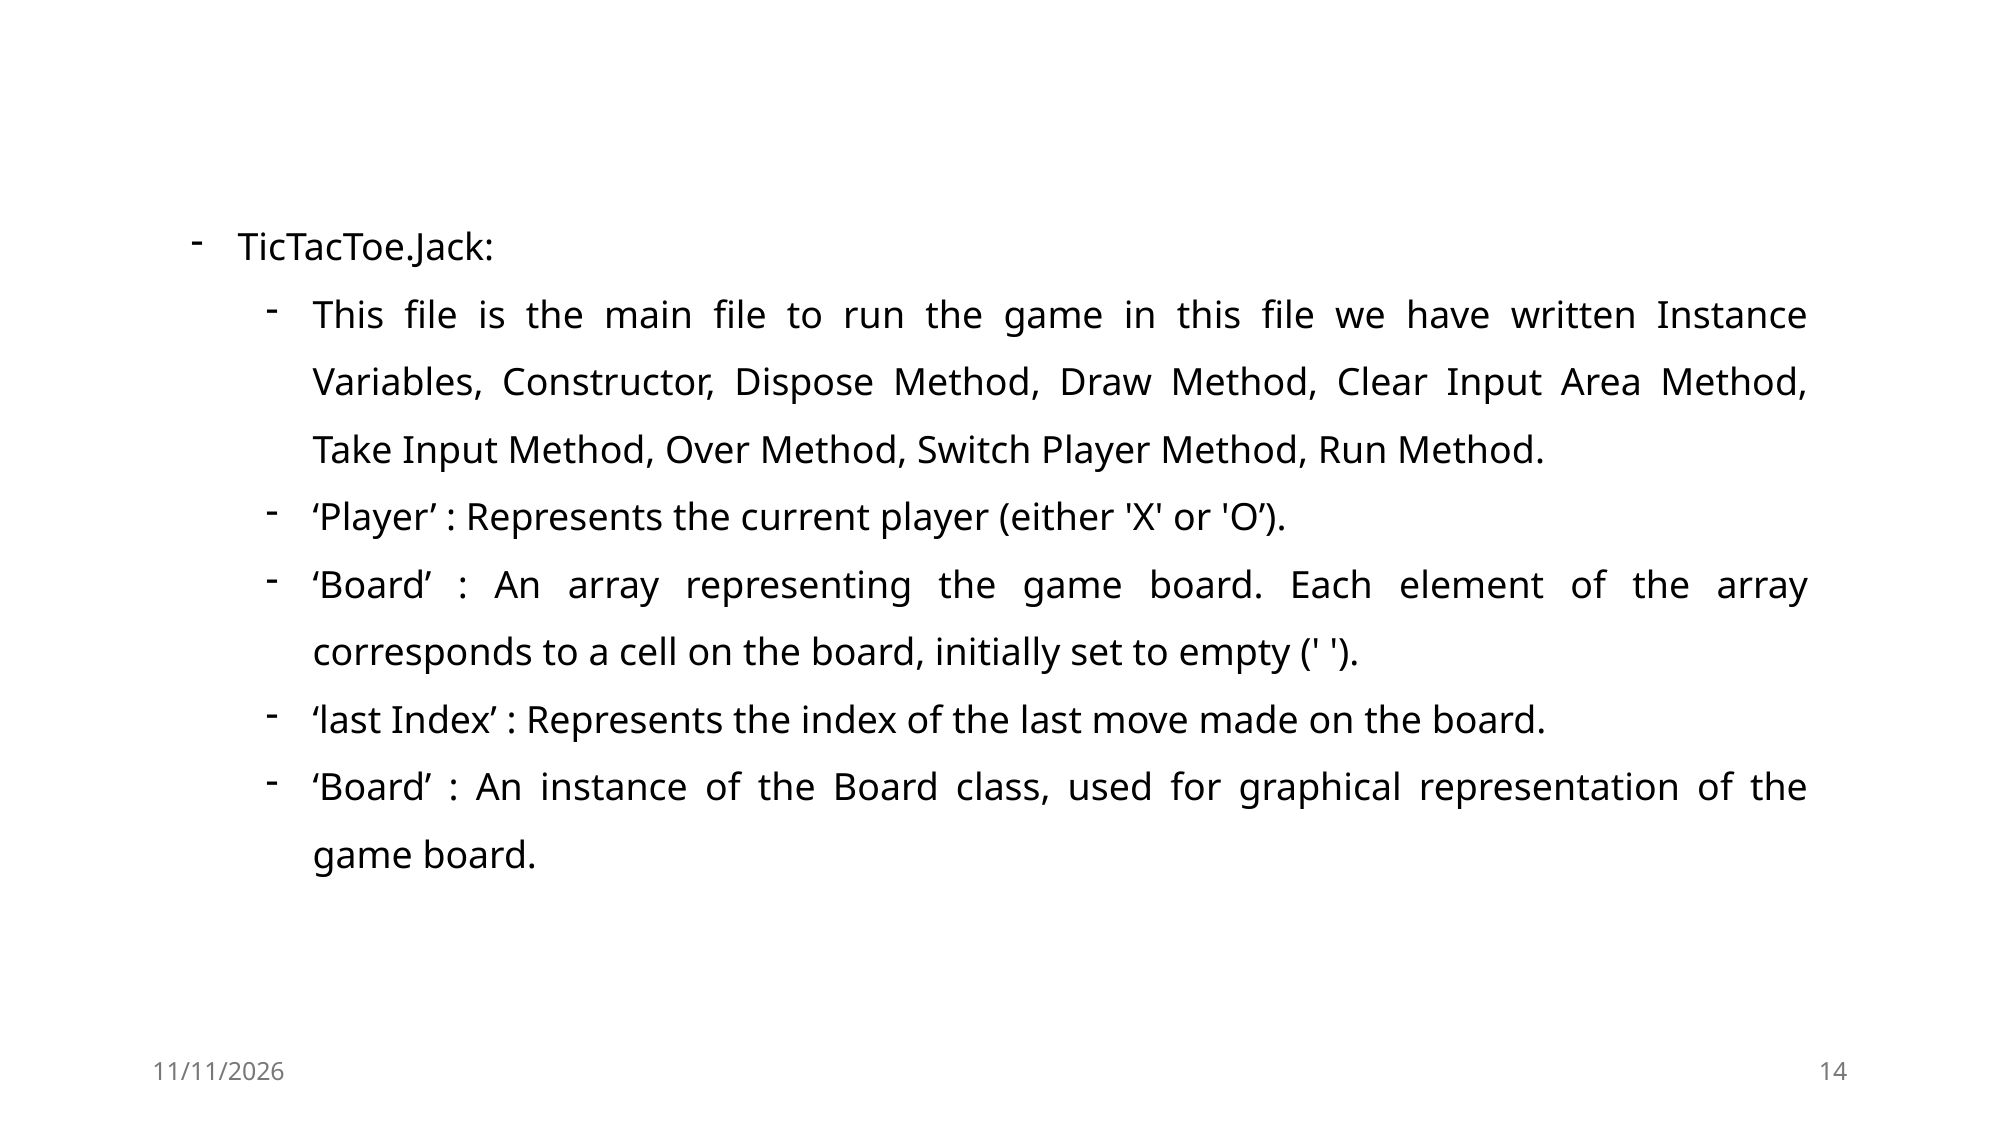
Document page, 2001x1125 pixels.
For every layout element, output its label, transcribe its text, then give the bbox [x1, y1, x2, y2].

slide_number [137, 1042, 588, 1103]
text_box TicTacToe.Jack: This file is the main file to run the game in this file we have written Instance Variables, Constructor, Dispose Method, Draw Method, Clear Input Area Method, Take Input Method, Over Method, Switch Player Method, Run Method. ‘Player’ : Represents the current player (either 'X' or 'O’). ‘Board’ : An array representing the game board. Each element of the array corresponds to a cell on the board, initially set to empty (' '). ‘last Index’ : Represents the index of the last move made on the board. ‘Board’ : An instance of the Board class, used for graphical representation of the game board. [175, 193, 1824, 884]
slide_number 14 [1412, 1042, 1863, 1103]
